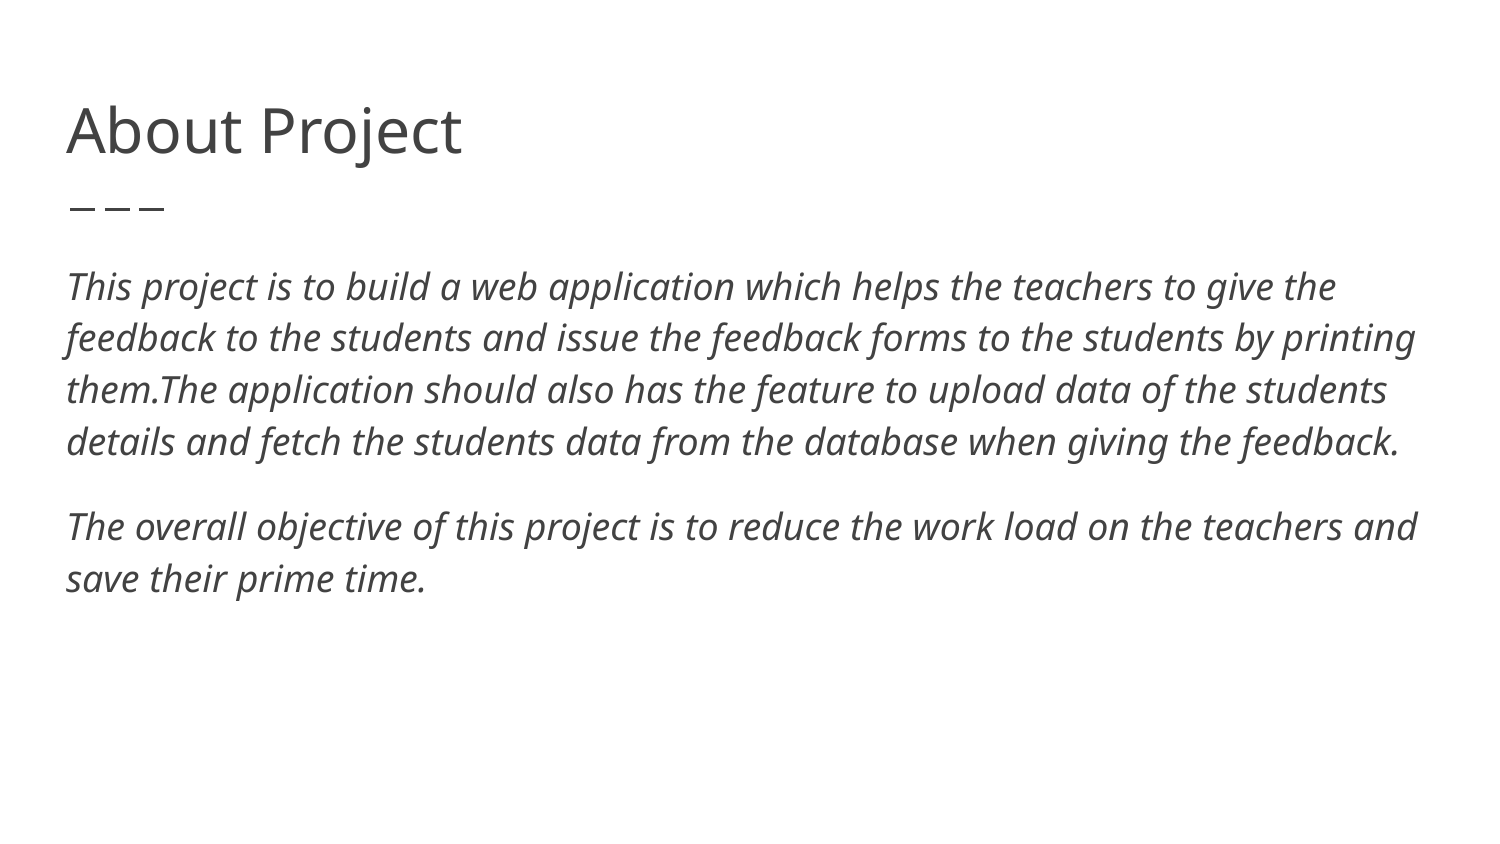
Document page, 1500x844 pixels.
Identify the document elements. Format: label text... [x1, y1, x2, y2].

title About Project [51, 61, 1449, 182]
list This project is to build a web application which helps the teachers to give the feedback to the students and issue the feedback forms to the students by printing them.The application should also has the feature to upload data of the students details and fetch the students data from the database when giving the feedback. The overall objective of this project is to reduce the work load on the teachers and save their prime time. [51, 240, 1449, 750]
